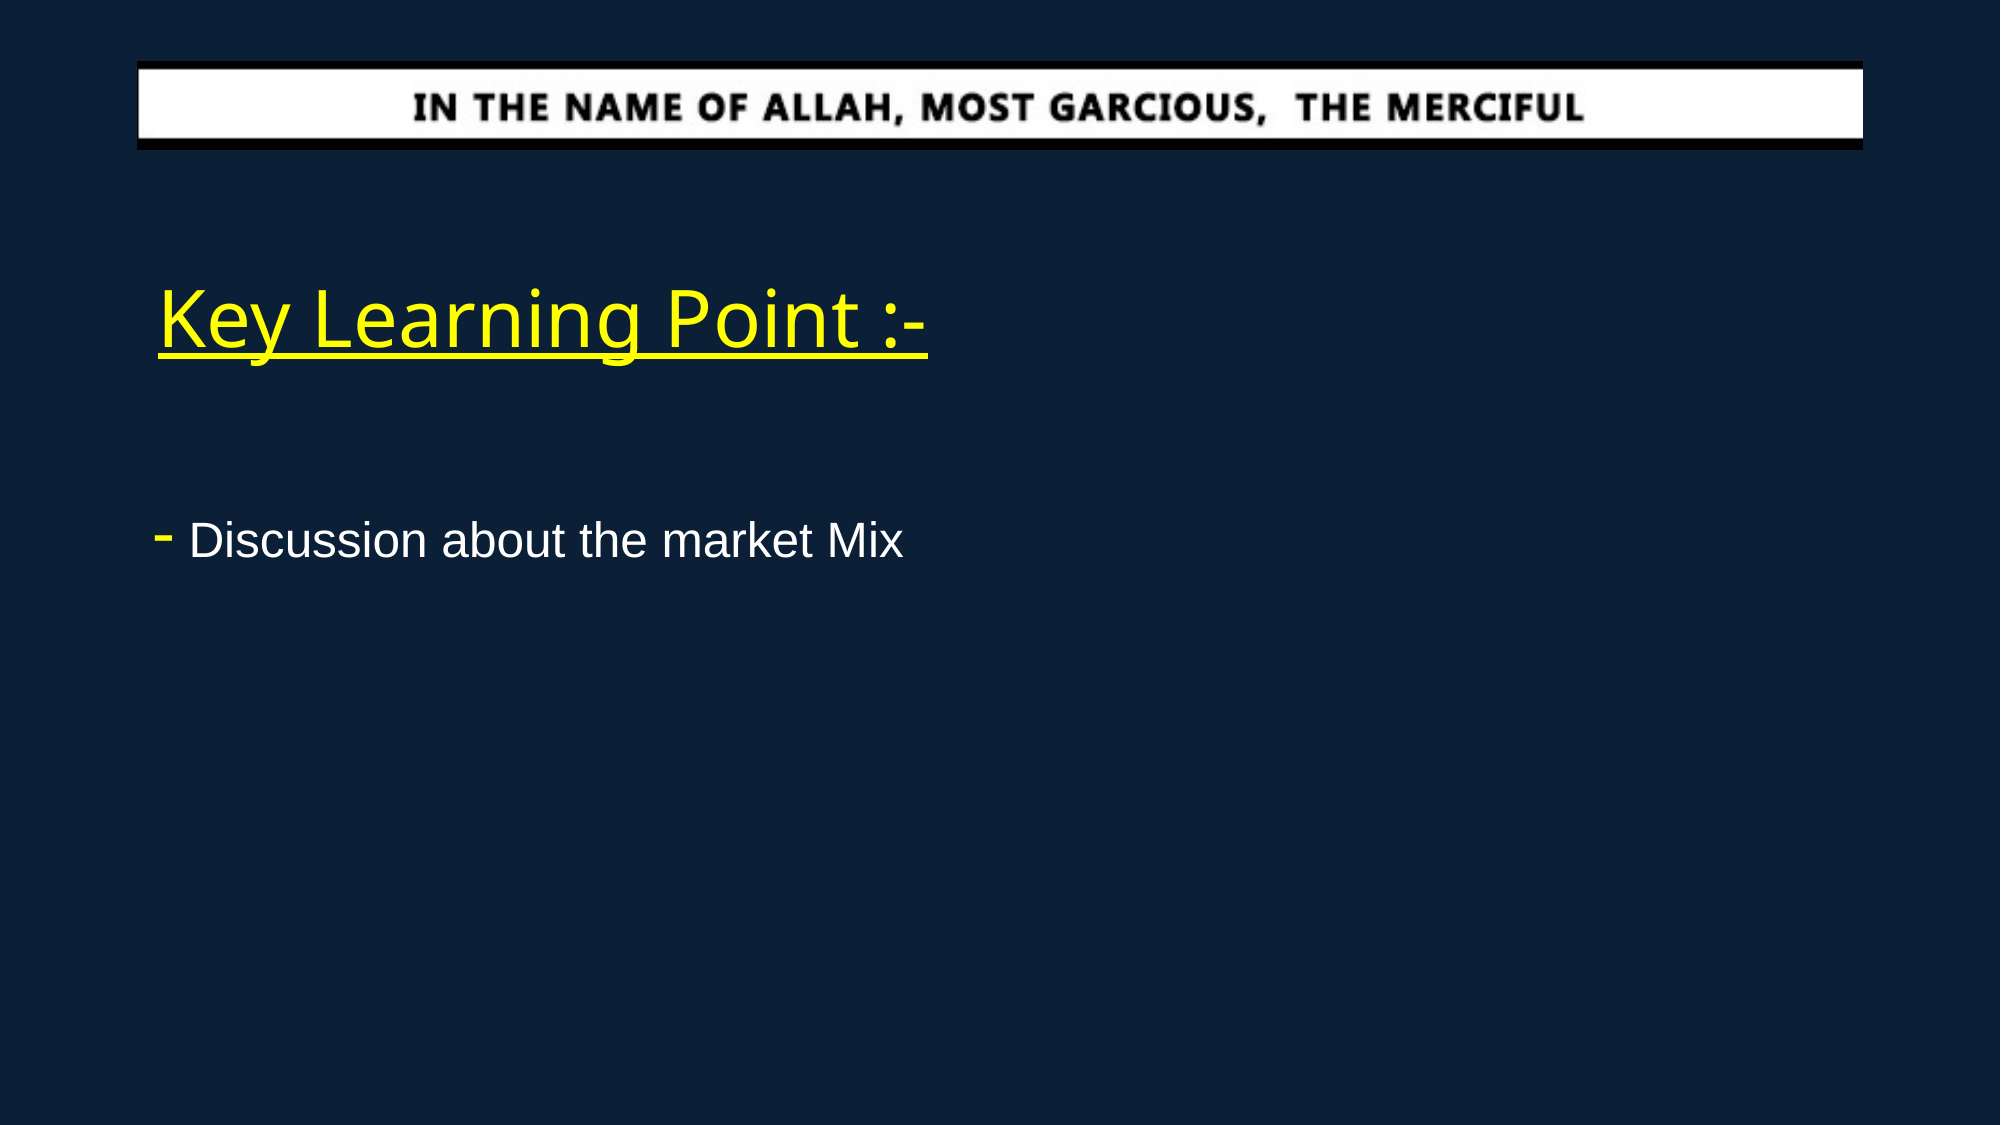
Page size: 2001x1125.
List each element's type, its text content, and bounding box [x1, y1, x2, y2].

text_box Key Learning Point :- - Discussion about the market Mix [137, 159, 1863, 1025]
picture [136, 60, 1864, 150]
